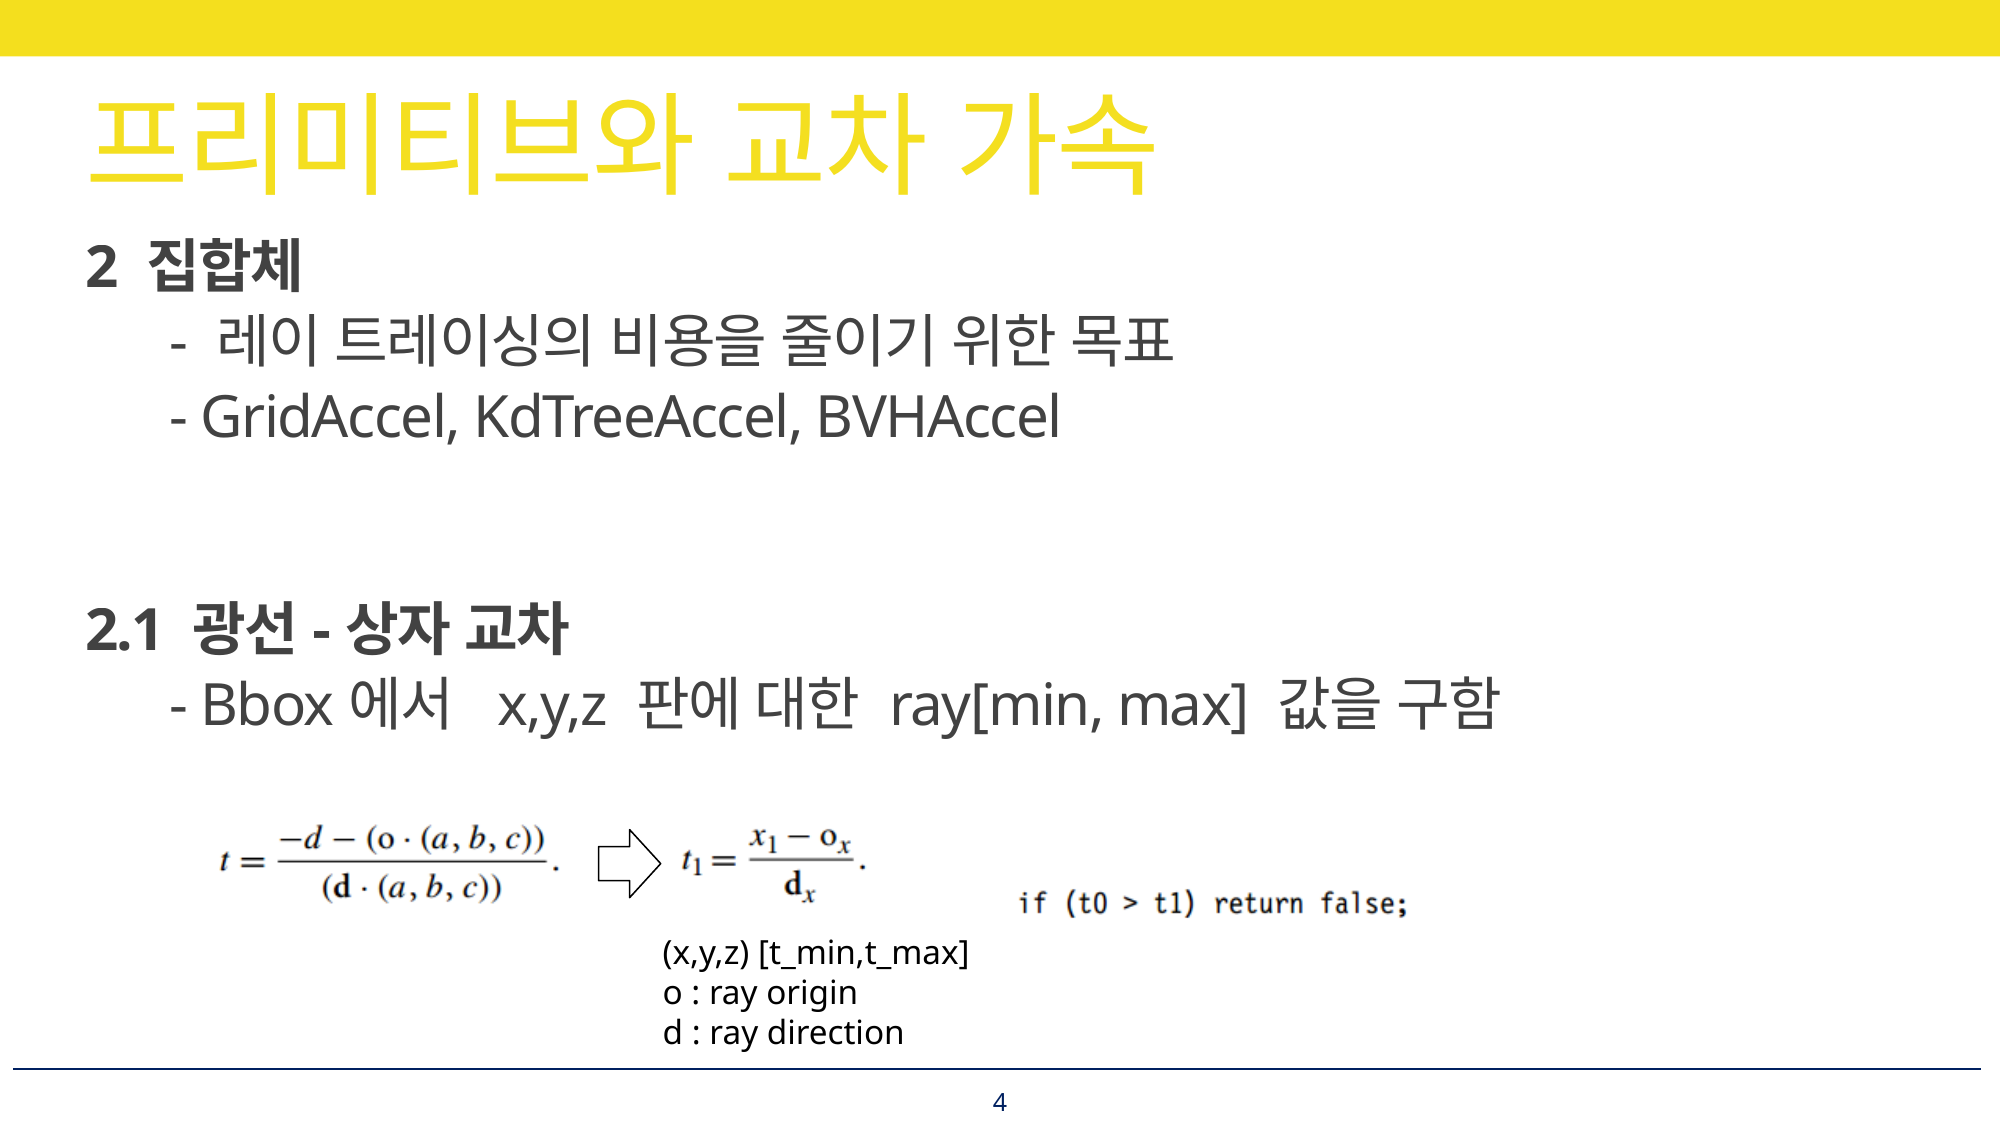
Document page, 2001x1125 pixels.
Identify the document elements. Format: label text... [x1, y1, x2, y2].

slide_number 4 [916, 1078, 1084, 1125]
list 2 집합체 - 레이 트레이싱의 비용을 줄이기 위한 목표 - GridAccel, KdTreeAccel, BVHAccel 2.1 광선-상자 교차 - Bbox에서 x,y,z 판에 대한 ray[min, max] 값을 구함 [85, 237, 1902, 1049]
picture [1009, 880, 1428, 927]
text_box (x,y,z) [t_min,t_max] o : ray origin d : ray direction [662, 931, 976, 1052]
title 프리미티브와 교차 가속 [85, 89, 1915, 212]
picture [198, 806, 574, 921]
text_box [597, 828, 662, 899]
picture [662, 812, 895, 920]
